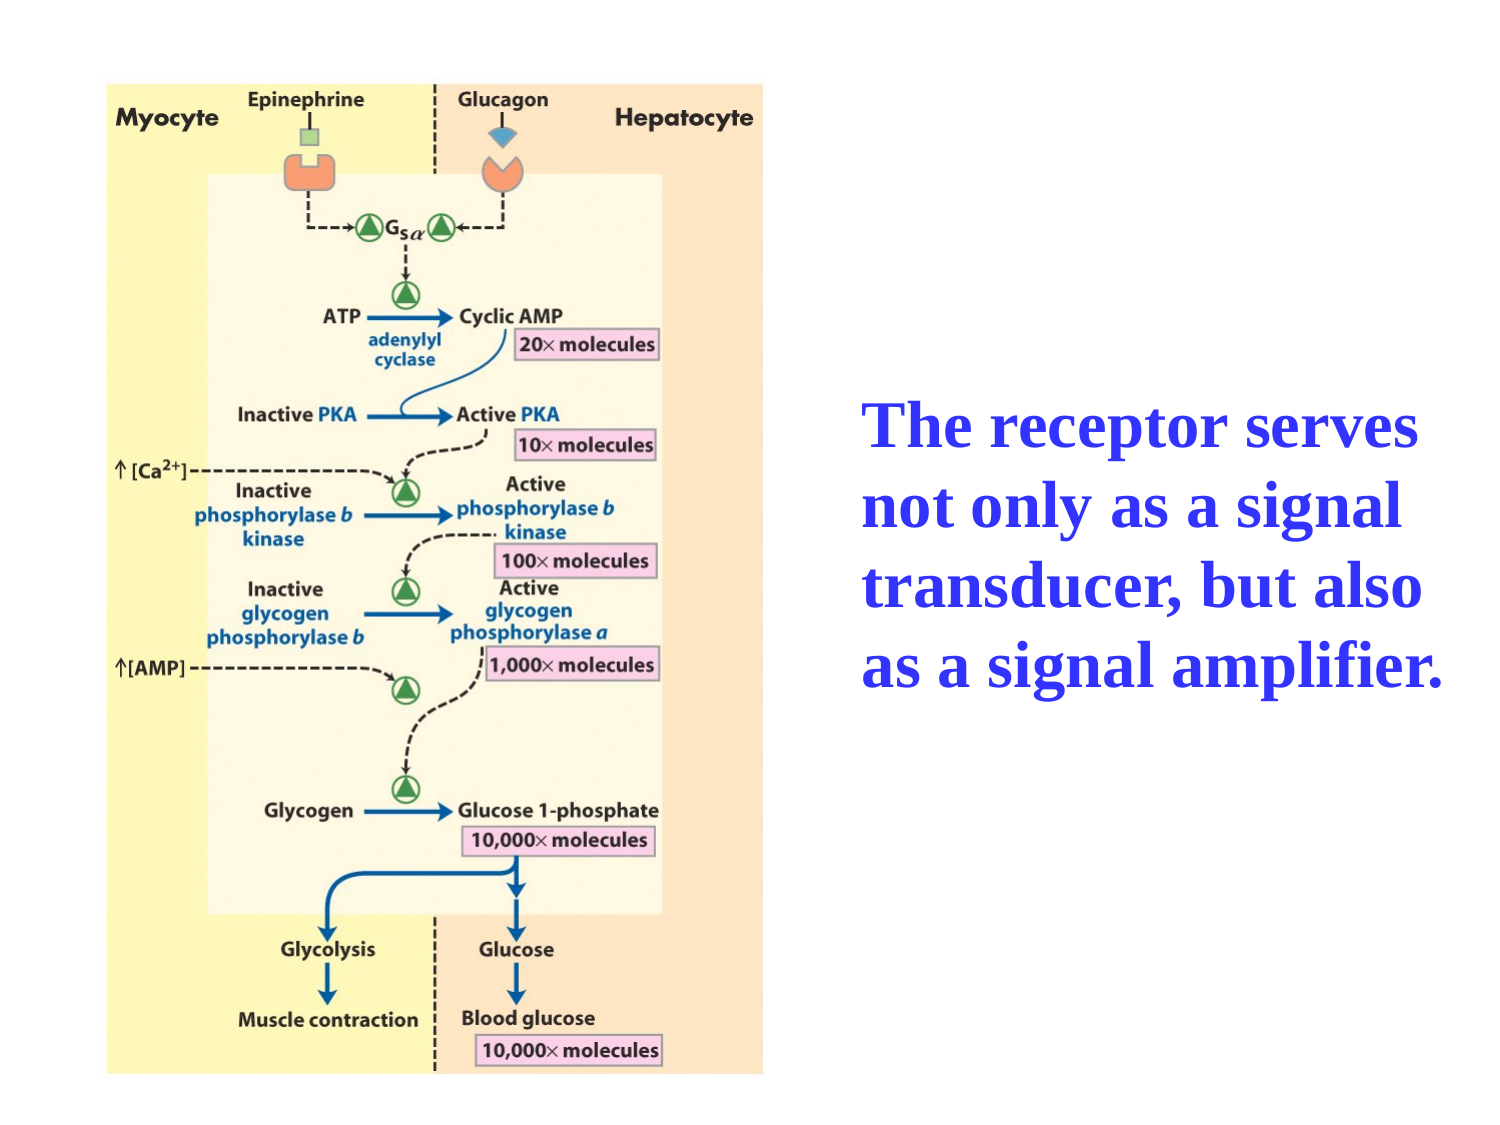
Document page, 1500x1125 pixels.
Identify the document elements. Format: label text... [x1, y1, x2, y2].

text_box The receptor serves not only as a signal transducer, but also as a signal amplifier. [846, 373, 1461, 708]
picture [100, 77, 769, 1079]
